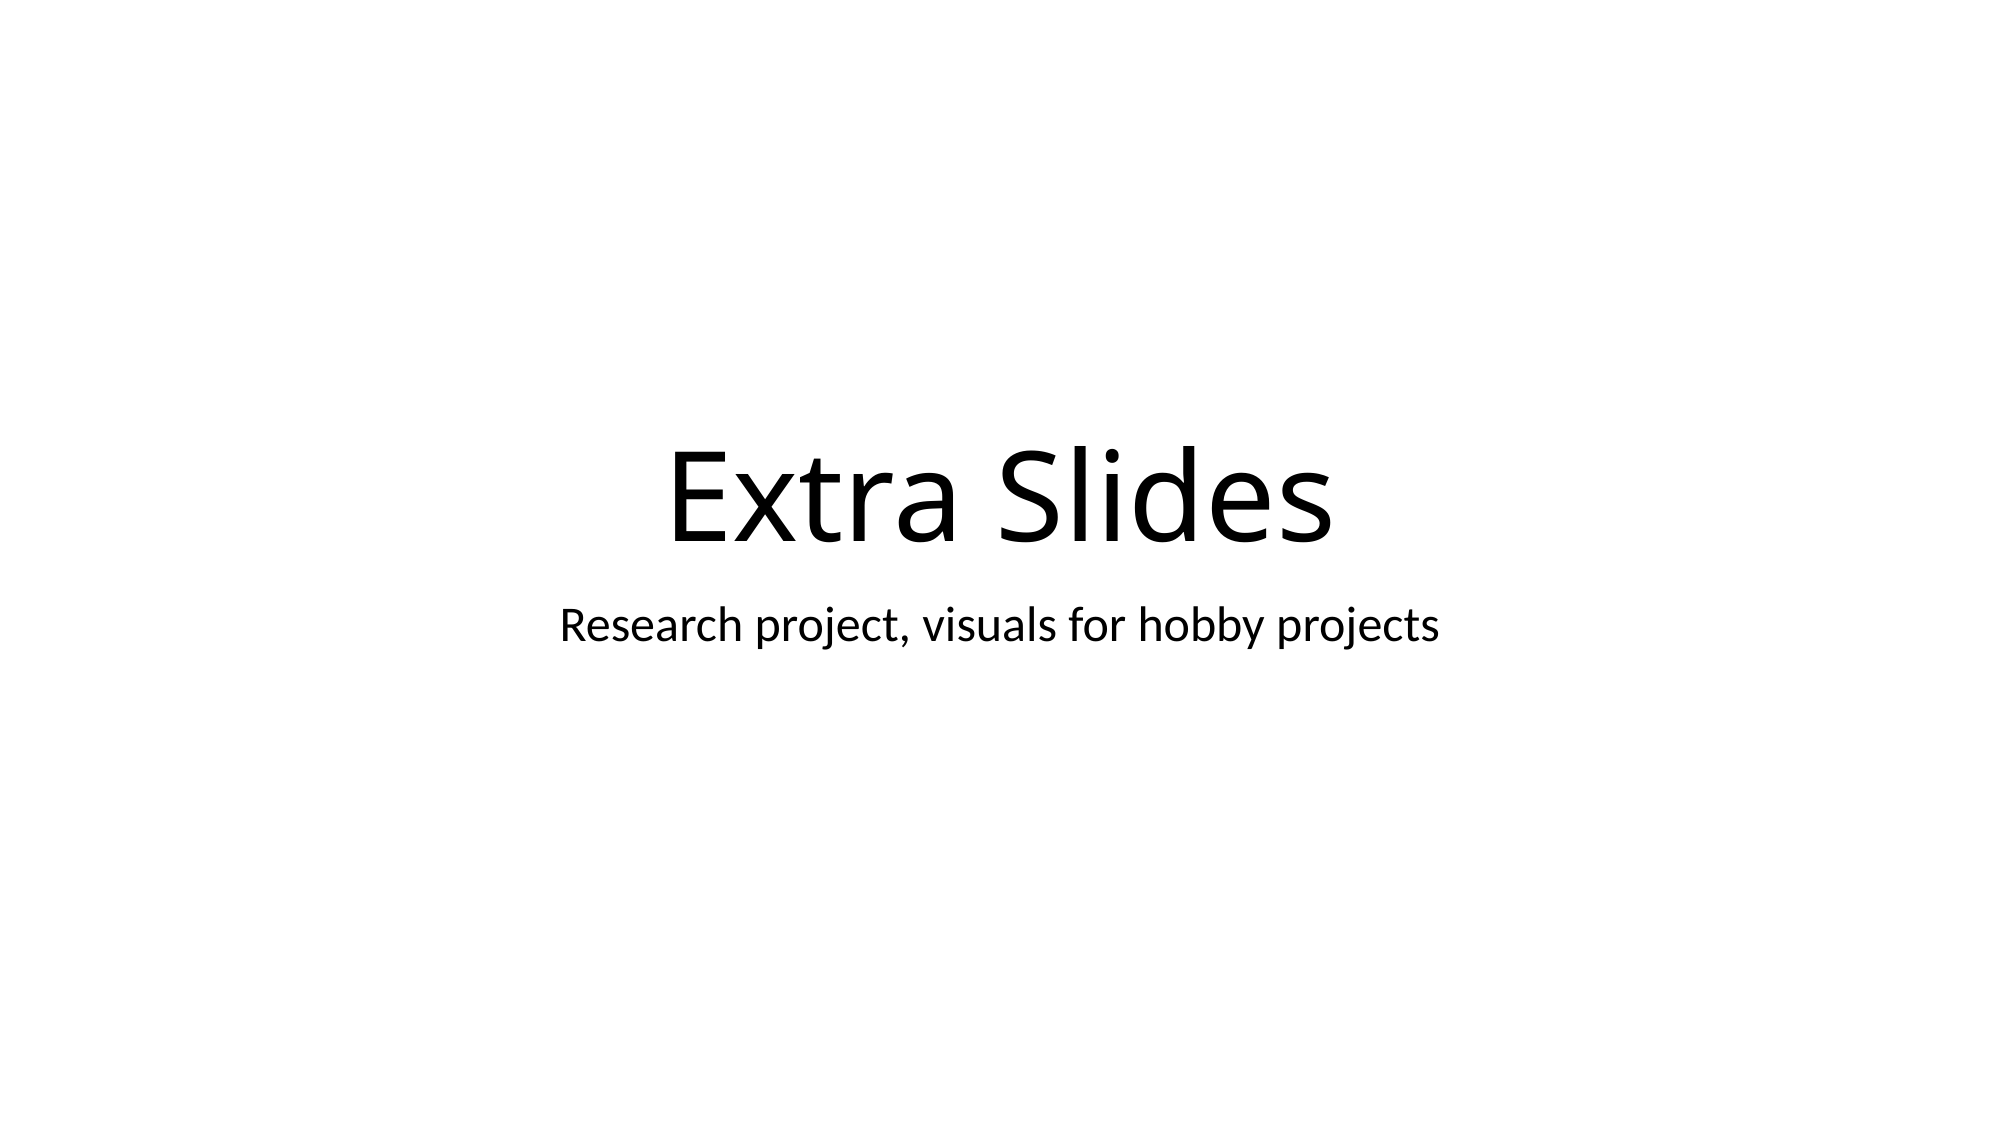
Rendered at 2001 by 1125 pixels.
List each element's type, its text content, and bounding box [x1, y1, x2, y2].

title Extra Slides [249, 184, 1750, 576]
subtitle Research project, visuals for hobby projects [249, 590, 1750, 863]
